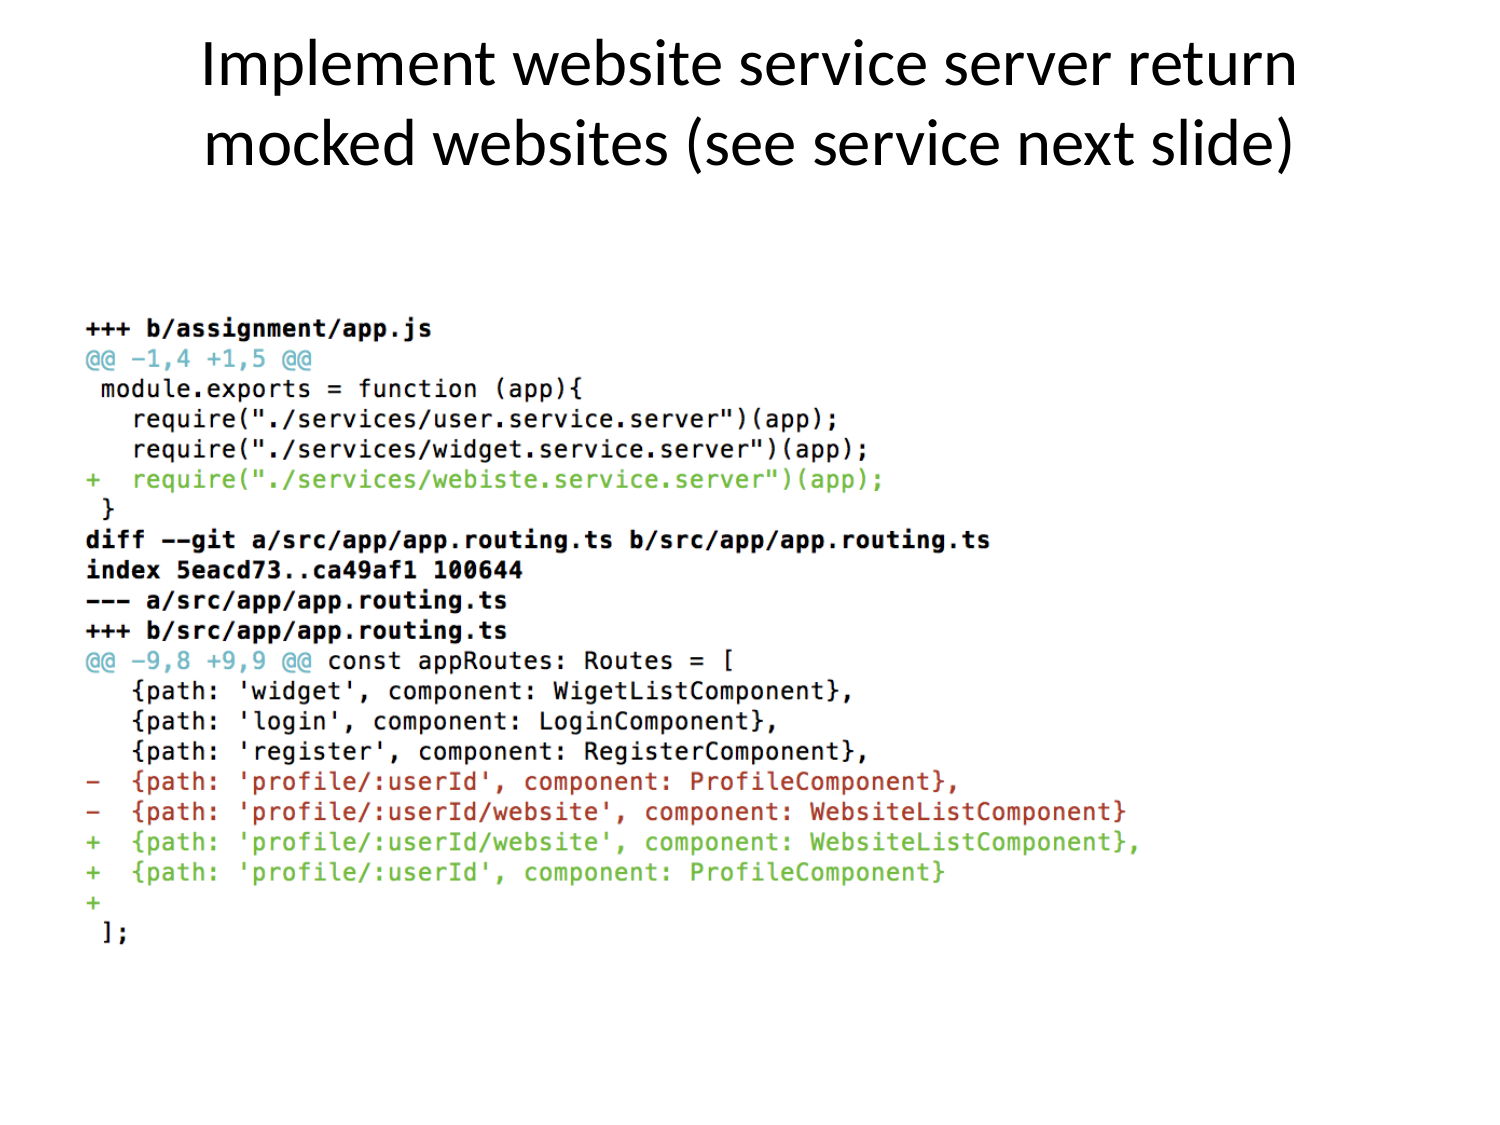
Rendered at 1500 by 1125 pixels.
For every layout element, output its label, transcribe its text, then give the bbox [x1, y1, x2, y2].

title Implement website service server return mocked websites (see service next slide) [75, 45, 1425, 233]
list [74, 262, 1426, 1006]
